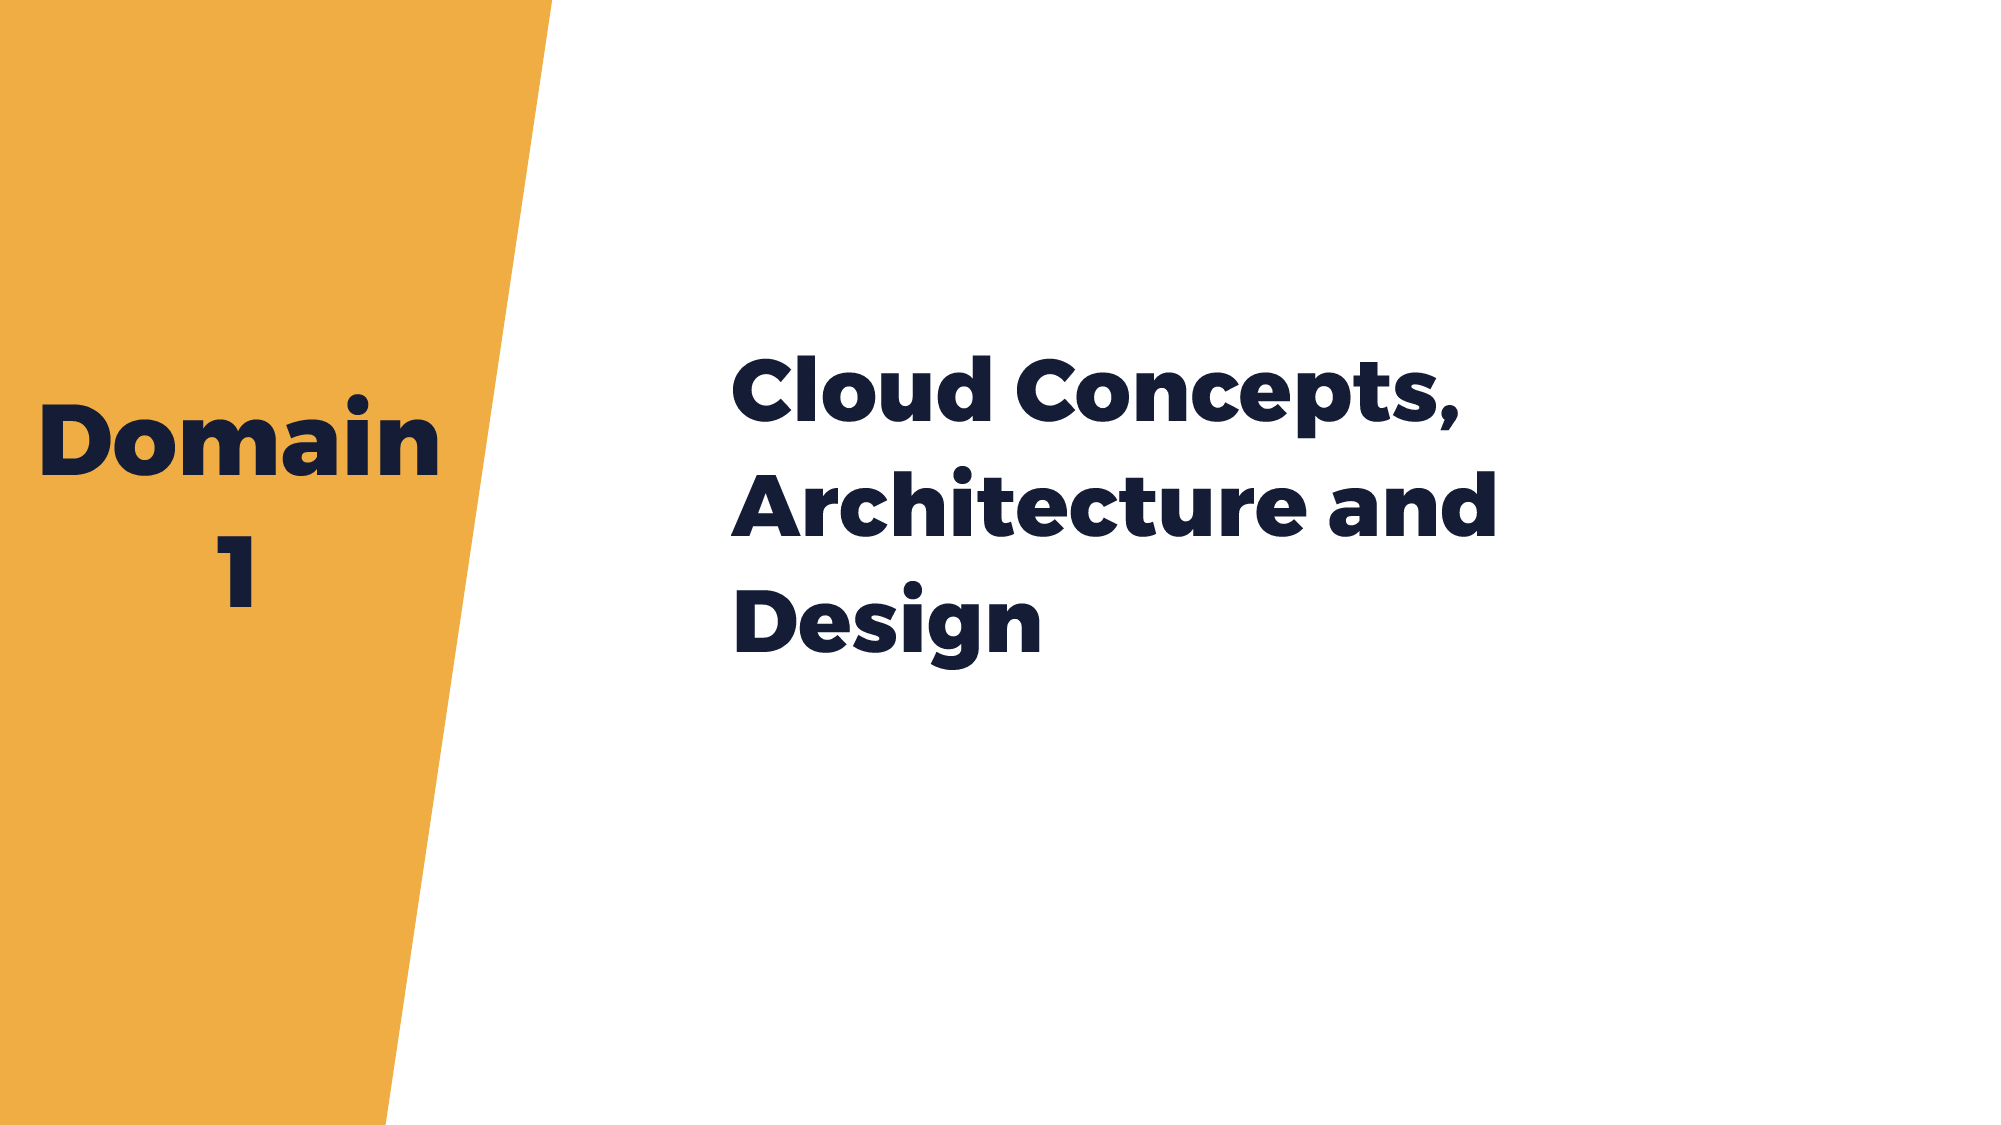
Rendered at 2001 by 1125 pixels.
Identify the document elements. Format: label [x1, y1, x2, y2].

picture [730, 335, 1527, 443]
picture [730, 450, 1566, 558]
picture [730, 566, 1095, 674]
text_box [0, 0, 553, 1125]
